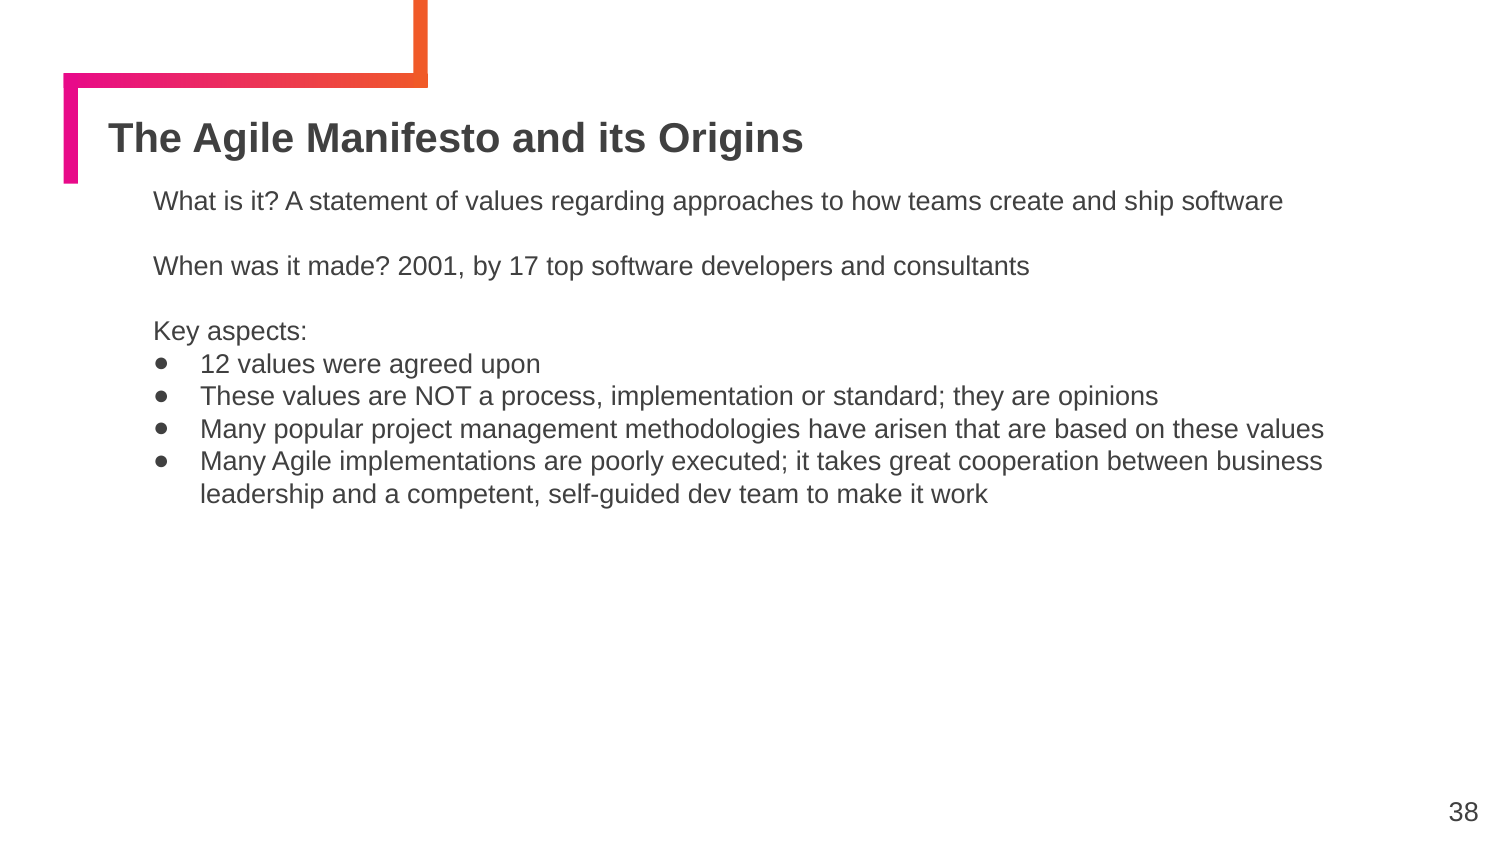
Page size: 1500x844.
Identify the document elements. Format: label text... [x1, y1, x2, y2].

slide_number 38 [1403, 779, 1494, 844]
subtitle What is it? A statement of values regarding approaches to how teams create and ship software When was it made? 2001, by 17 top software developers and consultants Key aspects: 12 values were agreed upon These values are NOT a process, implementation or standard; they are opinions Many popular project management methodologies have arisen that are based on these values Many Agile implementations are poorly executed; it takes great cooperation between business leadership and a competent, self-guided dev team to make it work [100, 168, 1352, 690]
title The Agile Manifesto and its Origins [100, 117, 1455, 169]
